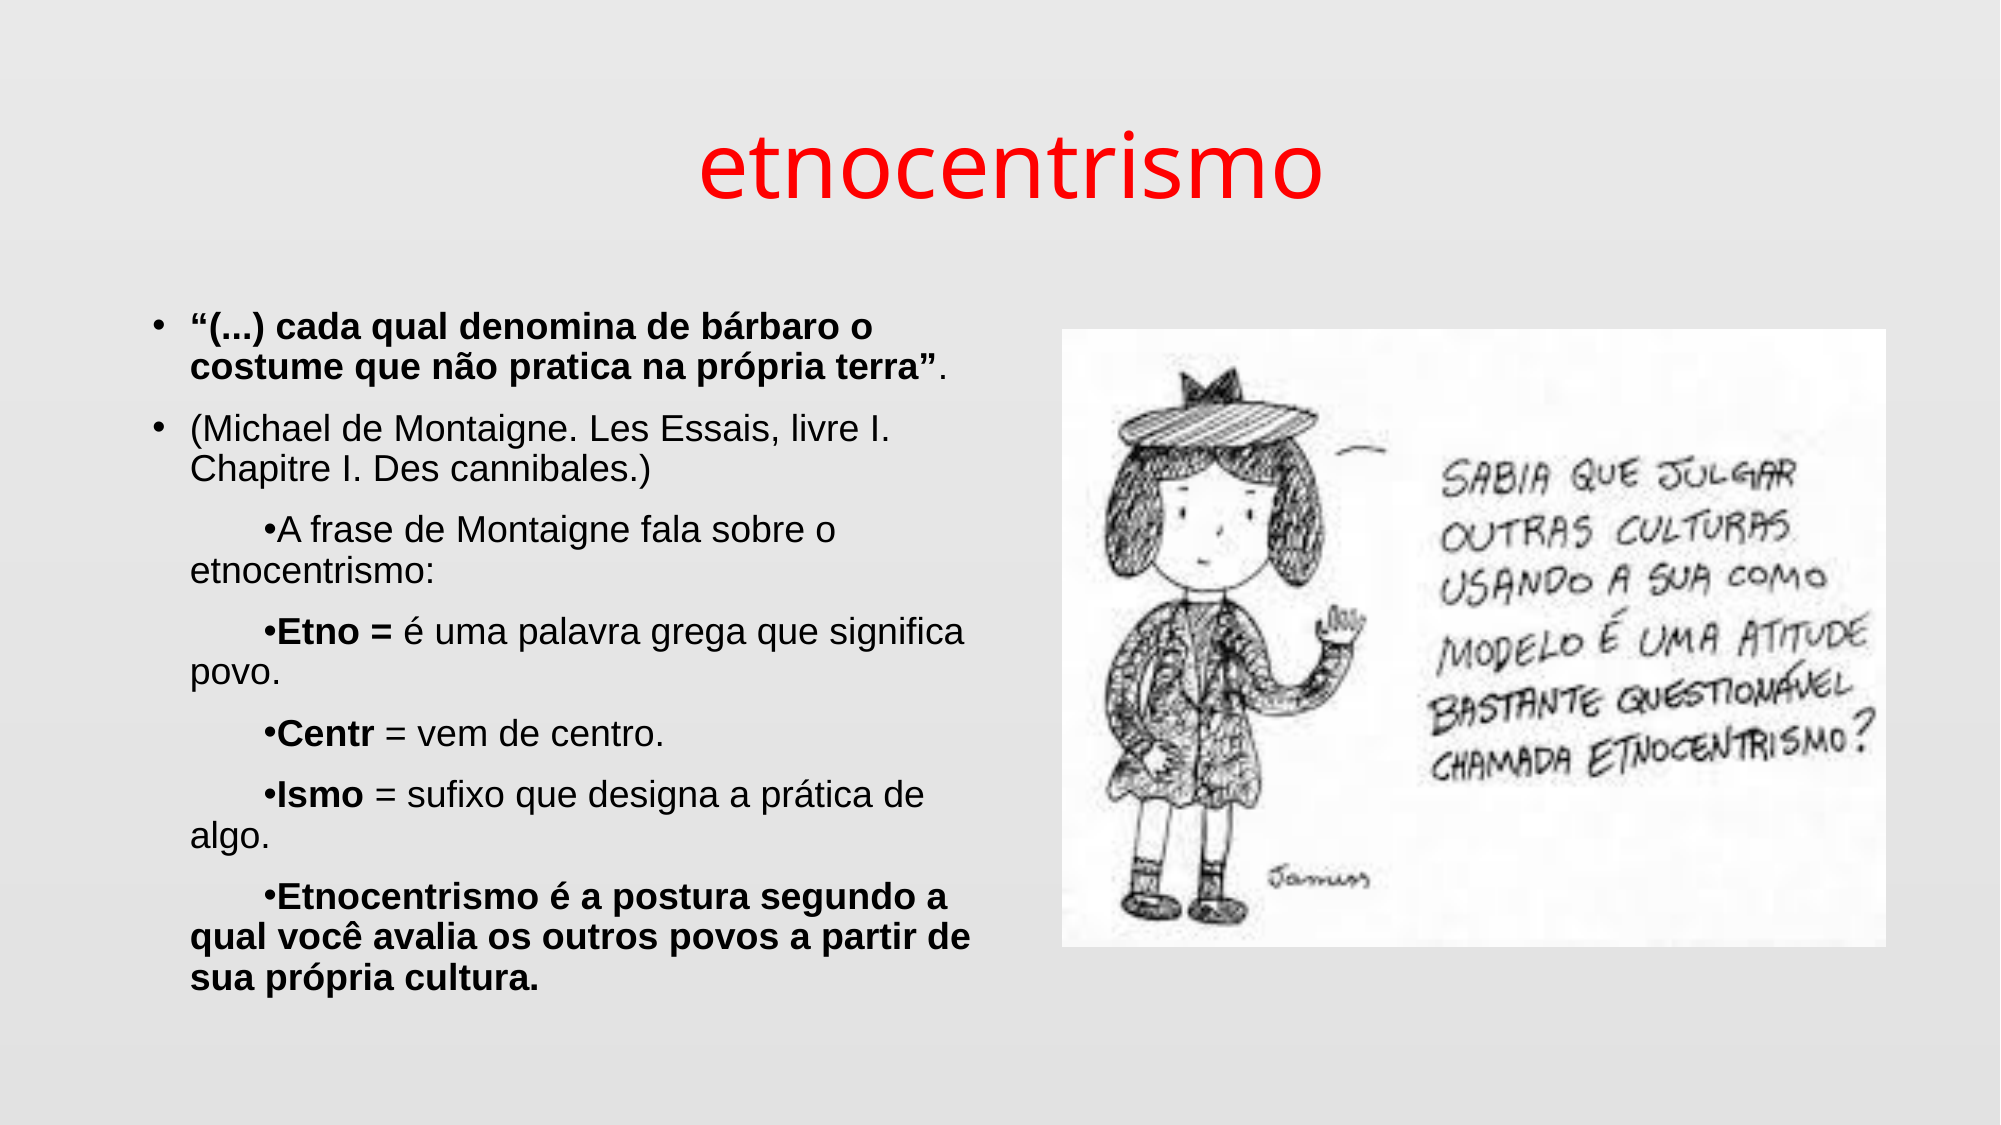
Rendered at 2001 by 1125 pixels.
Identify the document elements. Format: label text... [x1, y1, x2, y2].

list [1062, 329, 1886, 947]
list “(...) cada qual denomina de bárbaro o costume que não pratica na própria terra”. (Michael de Montaigne. Les Essais, livre I. Chapitre I. Des cannibales.) A frase de Montaigne fala sobre o etnocentrismo: Etno = é uma palavra grega que significa povo. Centr = vem de centro. Ismo = sufixo que designa a prática de algo. Etnocentrismo é a postura segundo a qual você avalia os outros povos a partir de sua própria cultura. [137, 299, 988, 1014]
title etnocentrismo [137, 59, 1863, 278]
